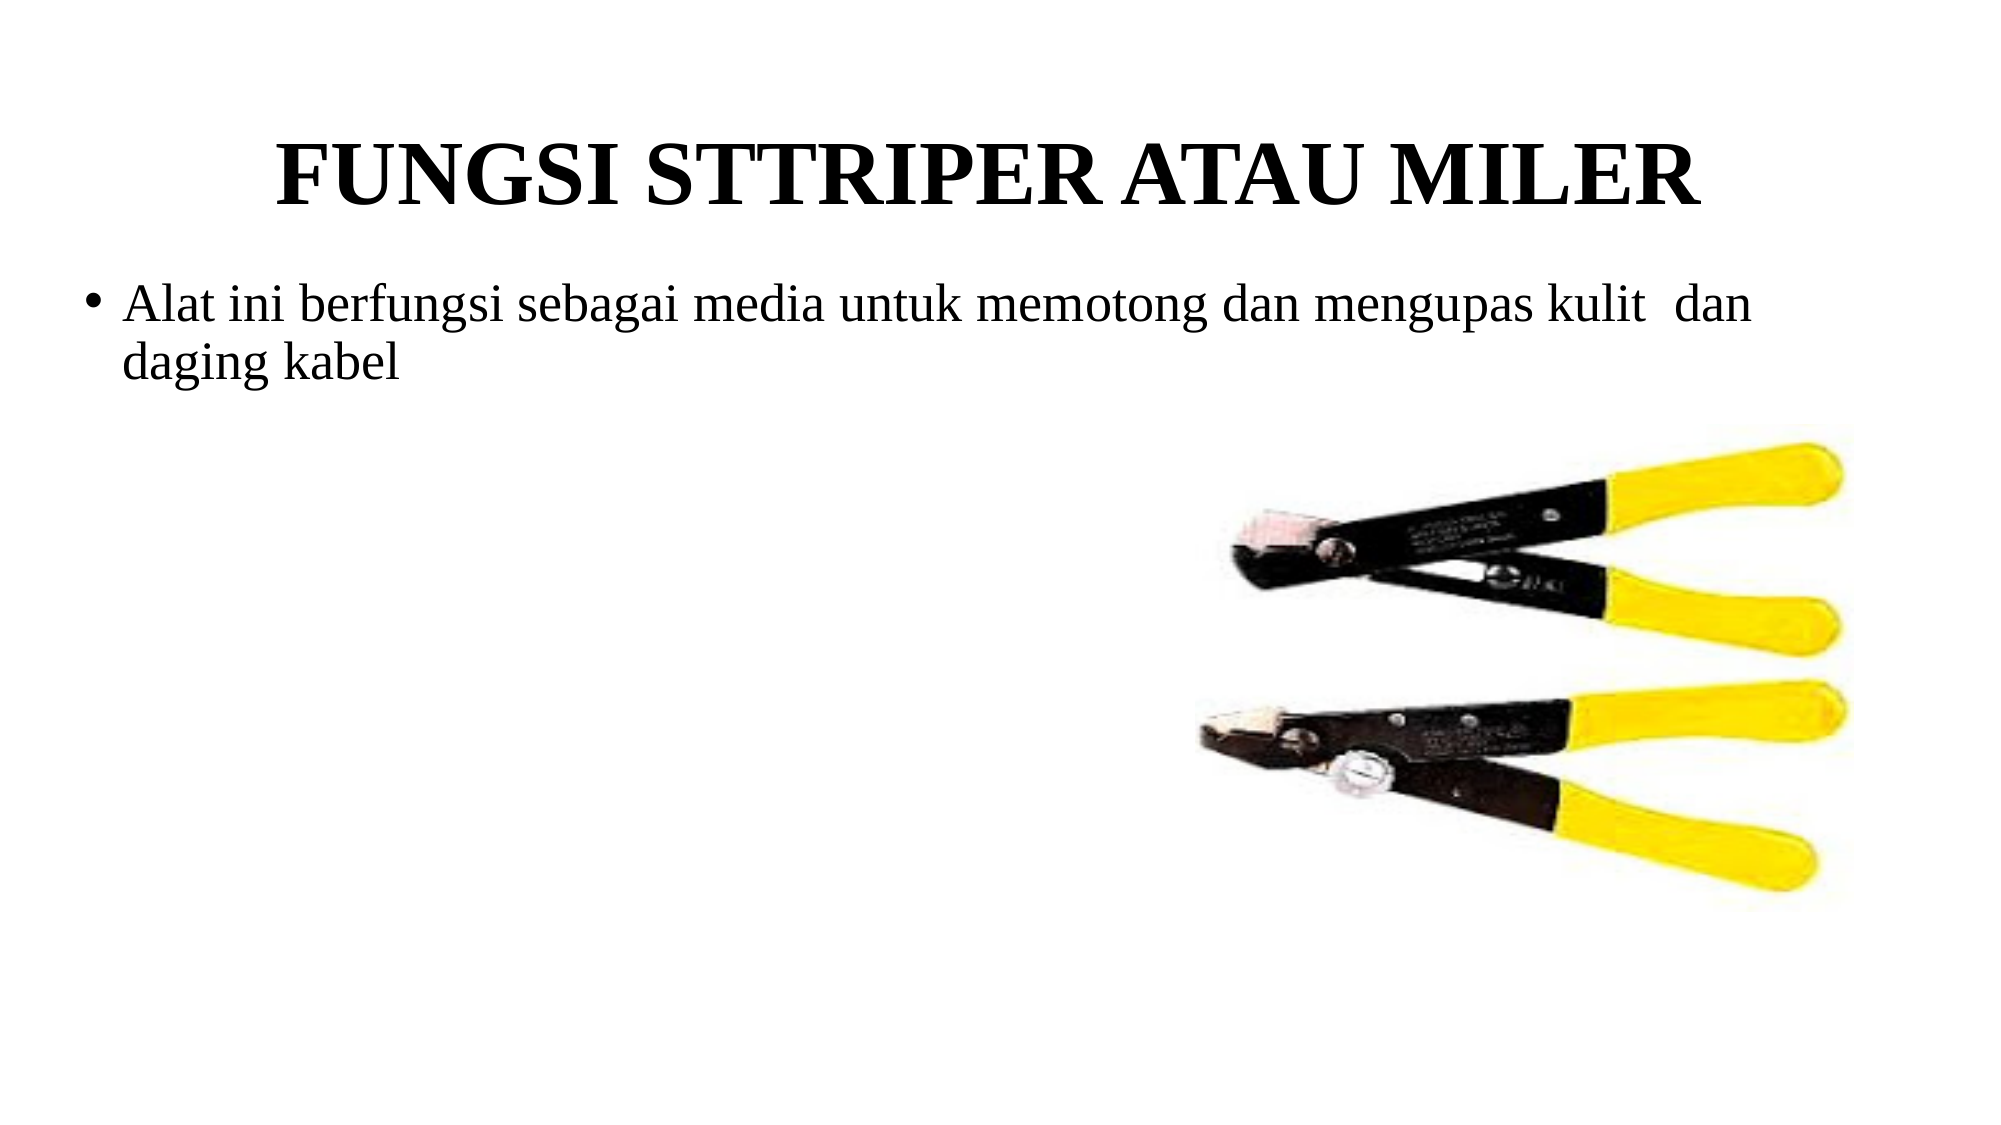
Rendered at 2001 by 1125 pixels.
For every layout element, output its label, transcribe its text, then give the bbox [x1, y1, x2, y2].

picture [1195, 424, 1854, 912]
title FUNGSI STTRIPER ATAU MILER [174, 61, 1825, 266]
list Alat ini berfungsi sebagai media untuk memotong dan mengupas kulit dan daging kabel [69, 266, 1929, 912]
